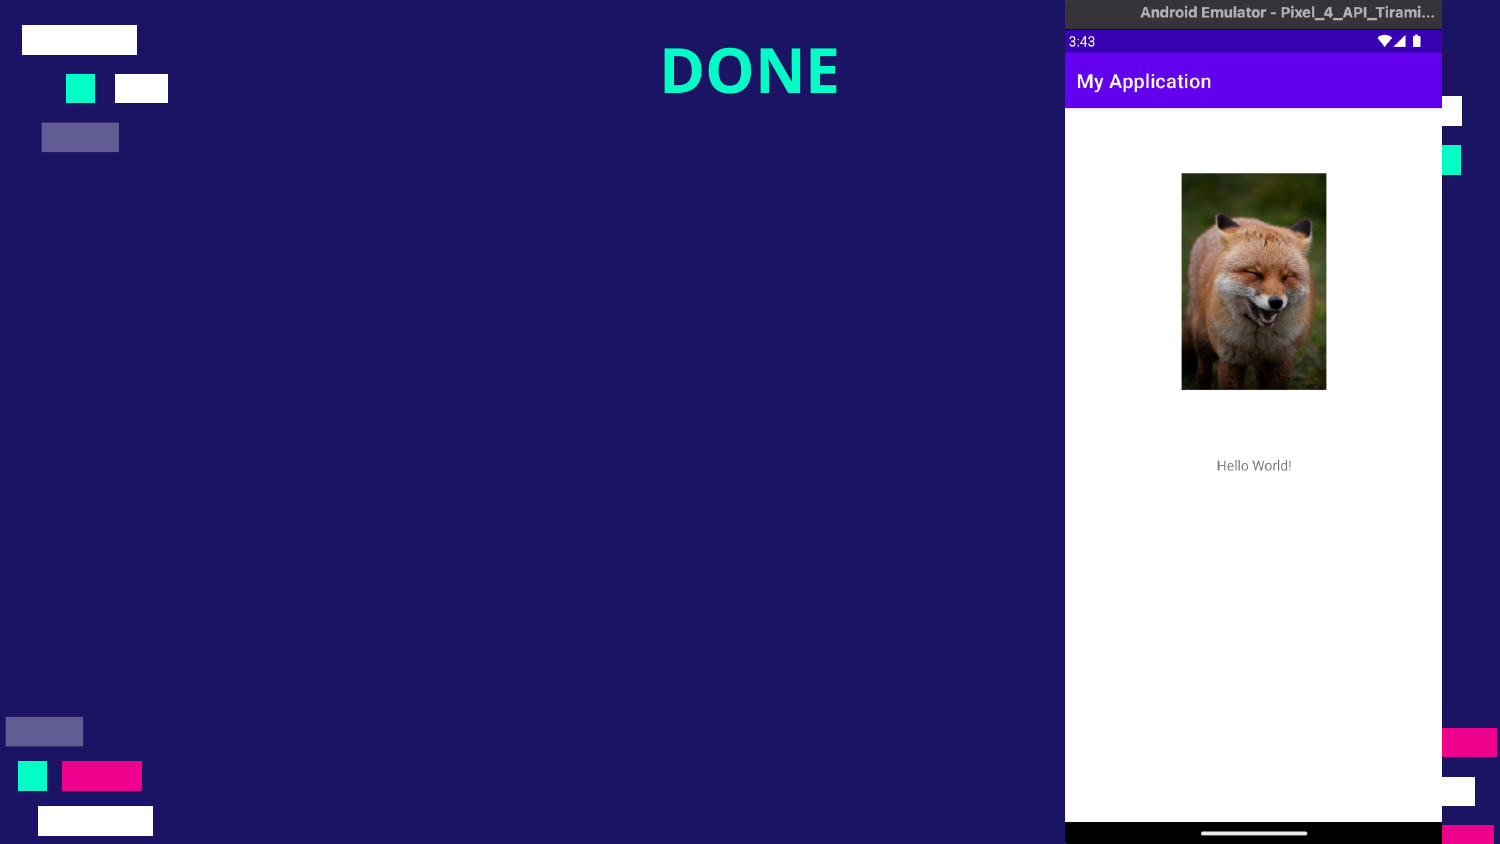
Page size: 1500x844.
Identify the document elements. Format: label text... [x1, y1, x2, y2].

text_box [21, 25, 137, 55]
text_box [17, 761, 48, 791]
text_box [5, 716, 84, 747]
picture [1065, 0, 1442, 844]
text_box [1446, 96, 1463, 126]
text_box [114, 73, 168, 104]
text_box [61, 761, 143, 791]
text_box [65, 73, 96, 104]
text_box [1446, 825, 1495, 844]
text_box [1446, 776, 1476, 806]
text_box [1446, 727, 1498, 758]
text_box [38, 806, 154, 836]
text_box [41, 122, 119, 153]
title DONE [209, 16, 1060, 126]
text_box [1446, 145, 1461, 175]
